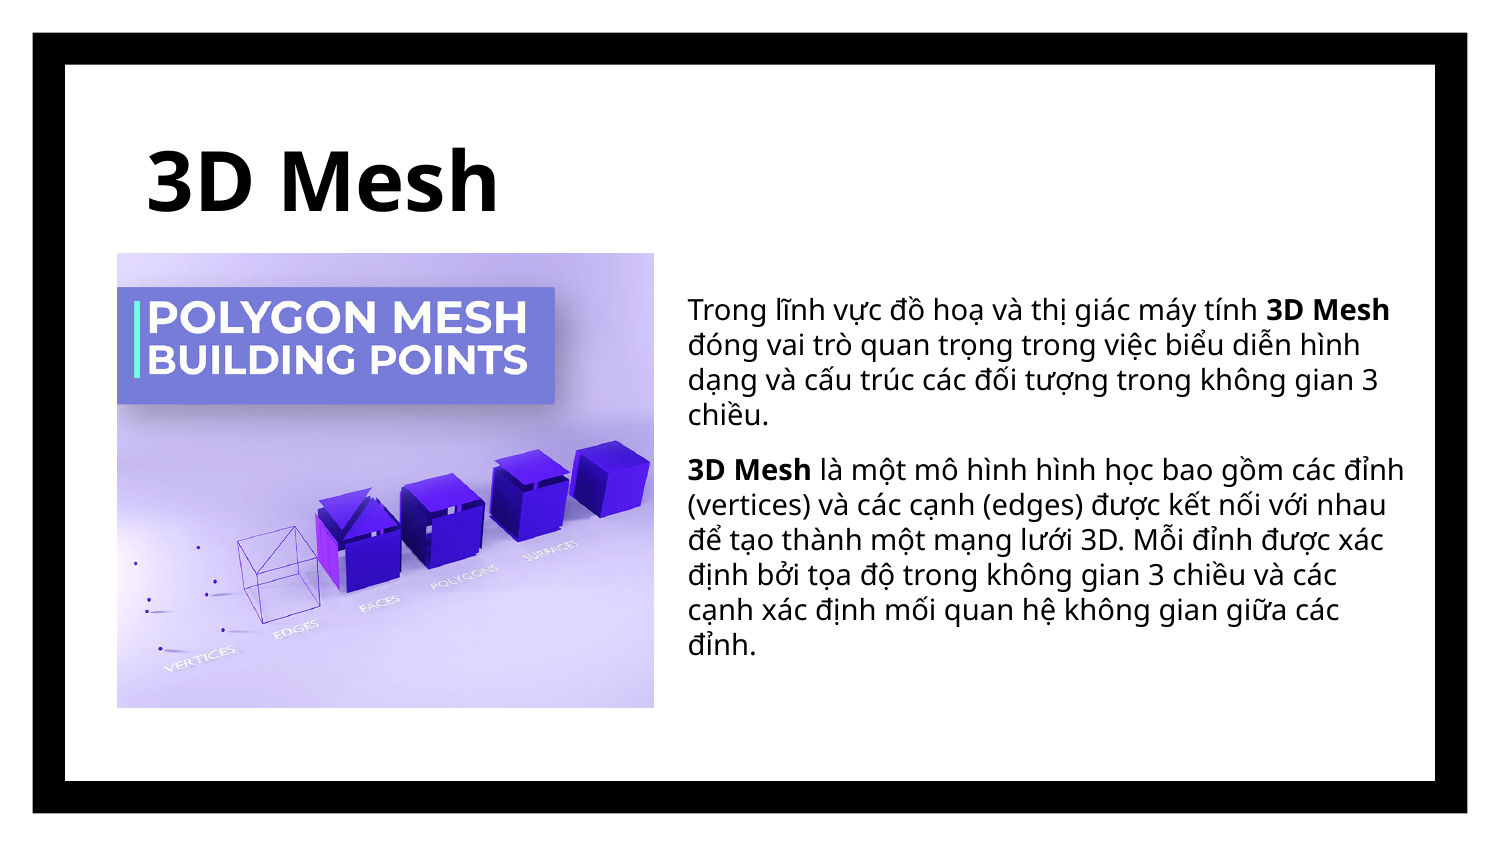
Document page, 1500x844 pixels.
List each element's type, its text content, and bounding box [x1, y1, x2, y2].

text_box 3D Mesh là một mô hình hình học bao gồm các đỉnh (vertices) và các cạnh (edges) được kết nối với nhau để tạo thành một mạng lưới 3D. Mỗi đỉnh được xác định bởi tọa độ trong không gian 3 chiều và các cạnh xác định mối quan hệ không gian giữa các đỉnh. [672, 443, 1423, 669]
picture [116, 253, 654, 708]
text_box Trong lĩnh vực đồ hoạ và thị giác máy tính 3D Mesh đóng vai trò quan trọng trong việc biểu diễn hình dạng và cấu trúc các đối tượng trong không gian 3 chiều. [672, 283, 1439, 439]
title 3D Mesh [131, 114, 944, 244]
